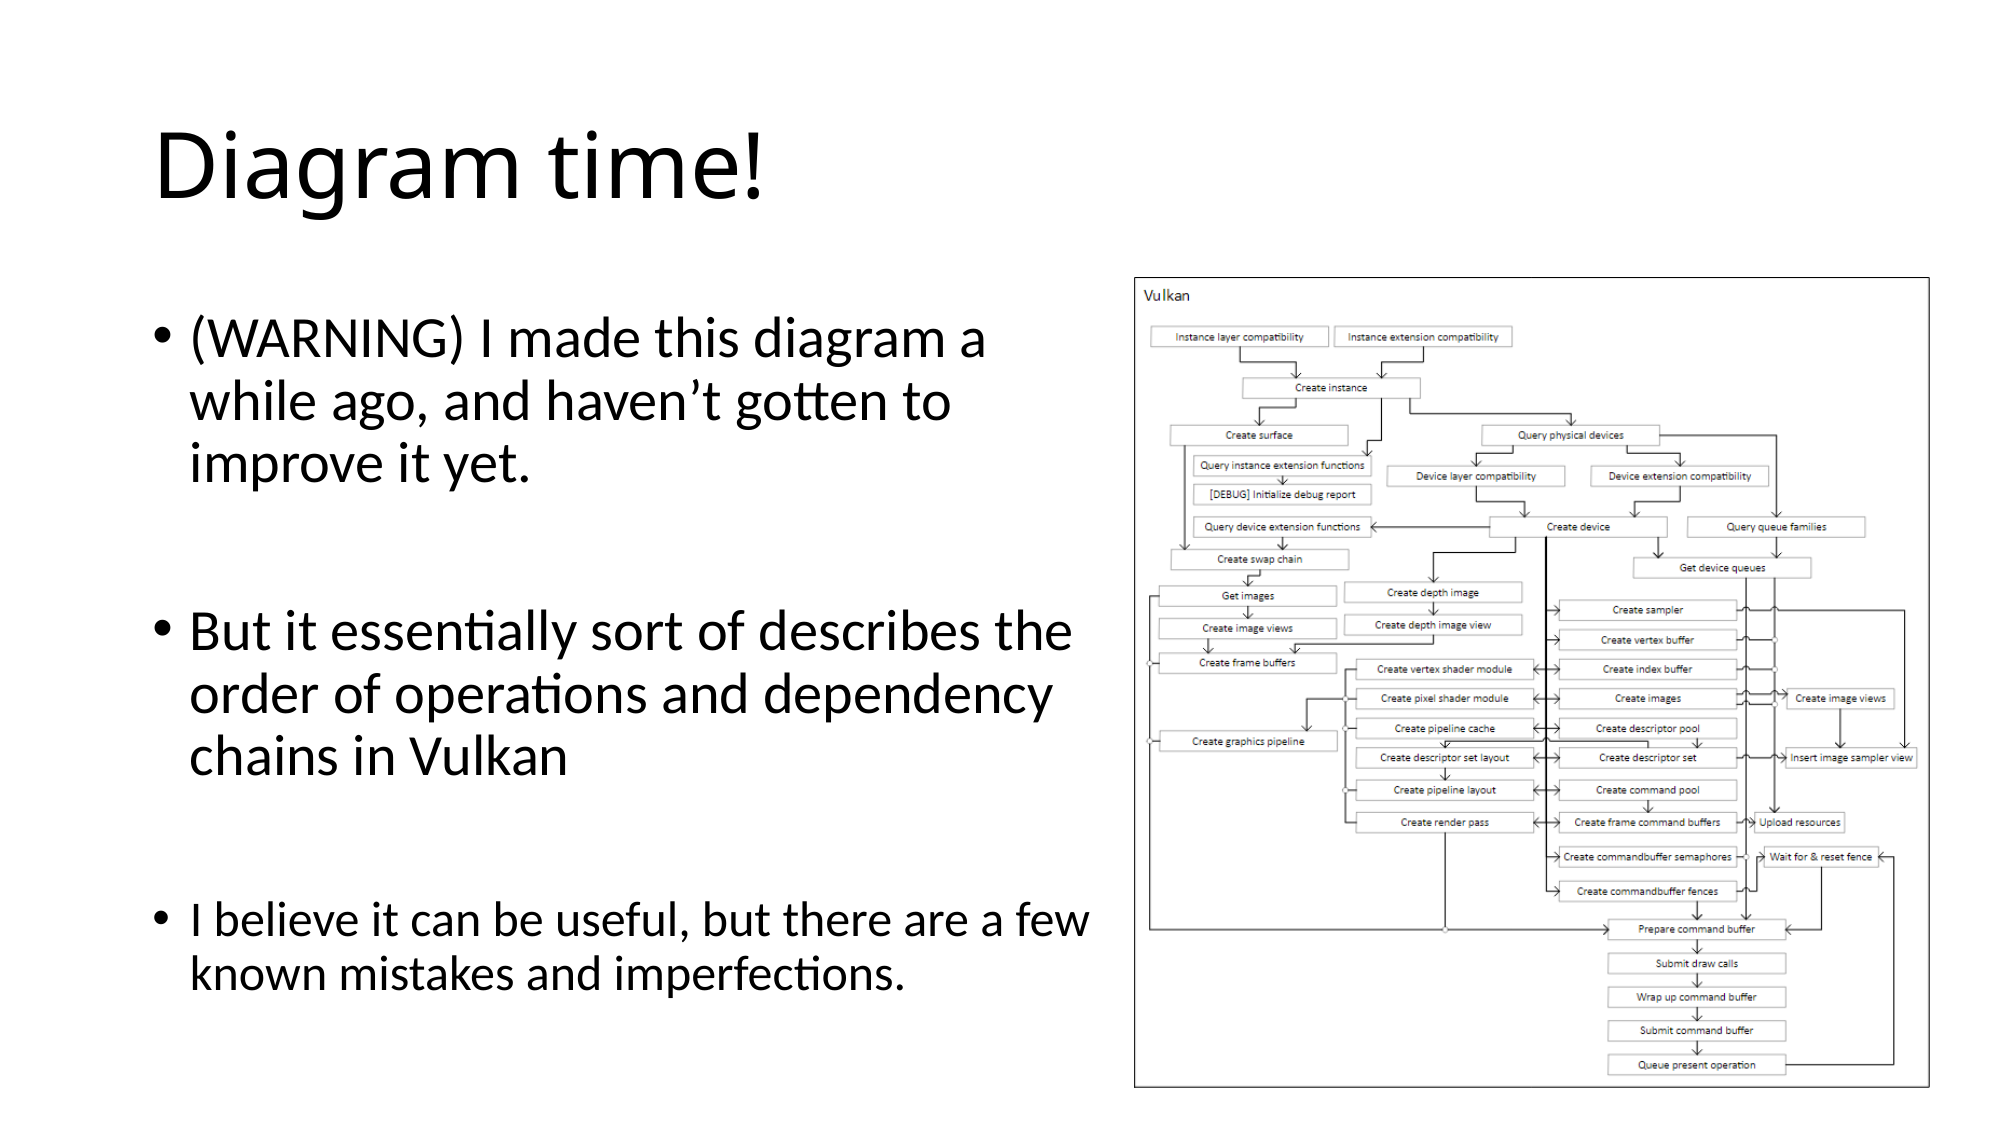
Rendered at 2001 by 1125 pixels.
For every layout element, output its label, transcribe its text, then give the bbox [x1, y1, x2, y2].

list (WARNING) I made this diagram a while ago, and haven’t gotten to improve it yet. But it essentially sort of describes the order of operations and dependency chains in Vulkan I believe it can be useful, but there are a few known mistakes and imperfections. [137, 299, 1118, 1088]
title Diagram time! [137, 59, 1863, 278]
picture [1134, 277, 1930, 1088]
